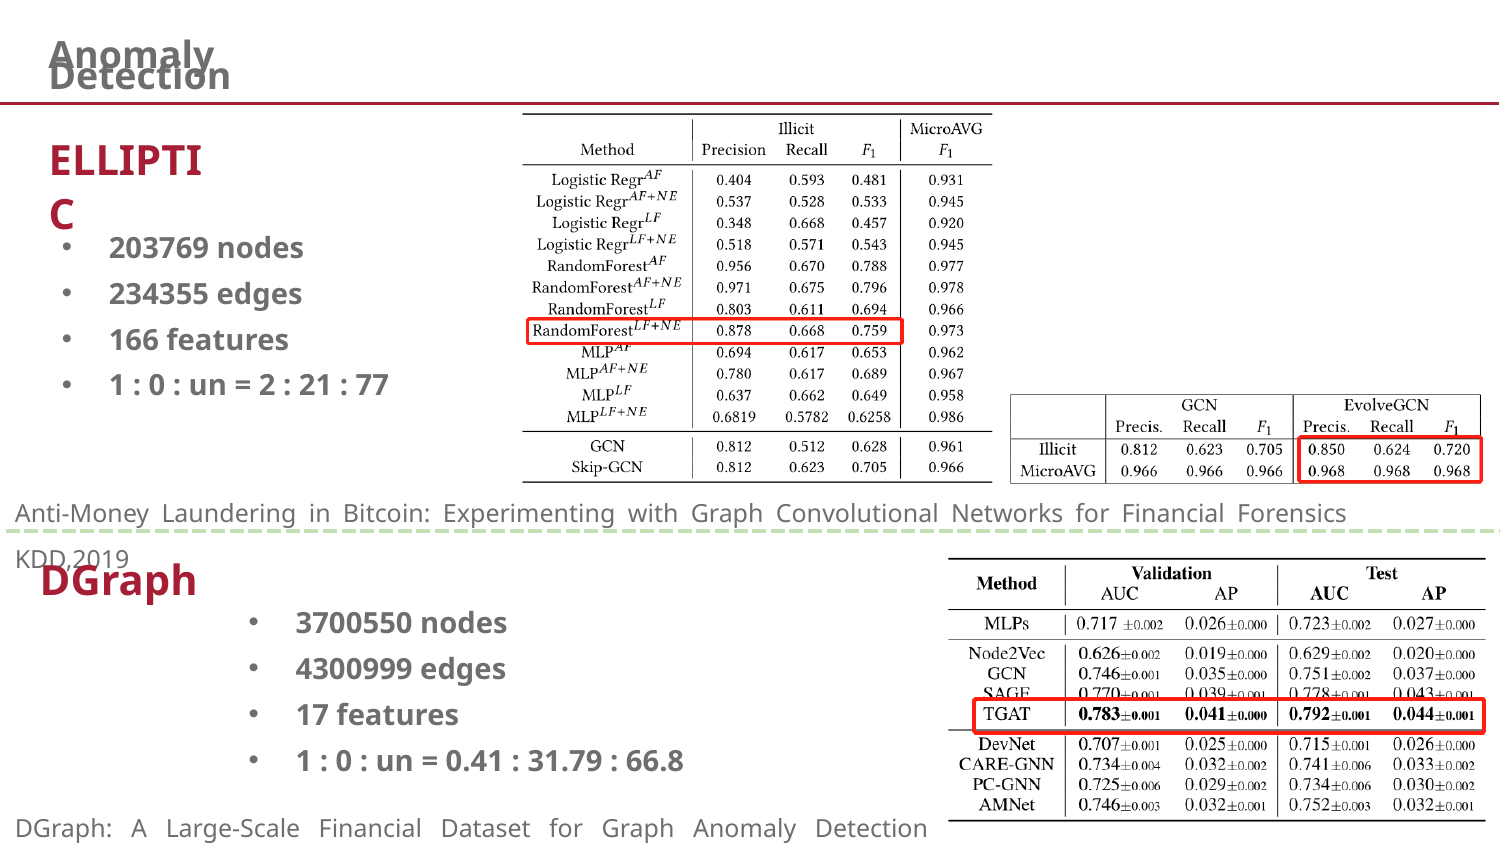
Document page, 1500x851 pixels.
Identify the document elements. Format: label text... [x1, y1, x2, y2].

text_box DGraph: A Large-Scale Financial Dataset for Graph Anomaly Detection NeurIPS,2022 [0, 789, 963, 851]
text_box Anti-Money Laundering in Bitcoin: Experimenting with Graph Convolutional Networks for Financial Forensics KDD,2019 [0, 474, 1377, 582]
text_box Anomaly Detection [33, 48, 393, 102]
picture [518, 111, 1499, 493]
picture [941, 552, 1499, 828]
text_box ELLIPTIC [33, 122, 243, 246]
text_box DGraph [24, 542, 234, 612]
text_box 3700550 nodes 4300999 edges 17 features 1 : 0 : un = 0.41 : 31.79 : 66.8 [233, 586, 822, 794]
text_box 203769 nodes 234355 edges 166 features 1 : 0 : un = 2 : 21 : 77 [47, 210, 489, 419]
